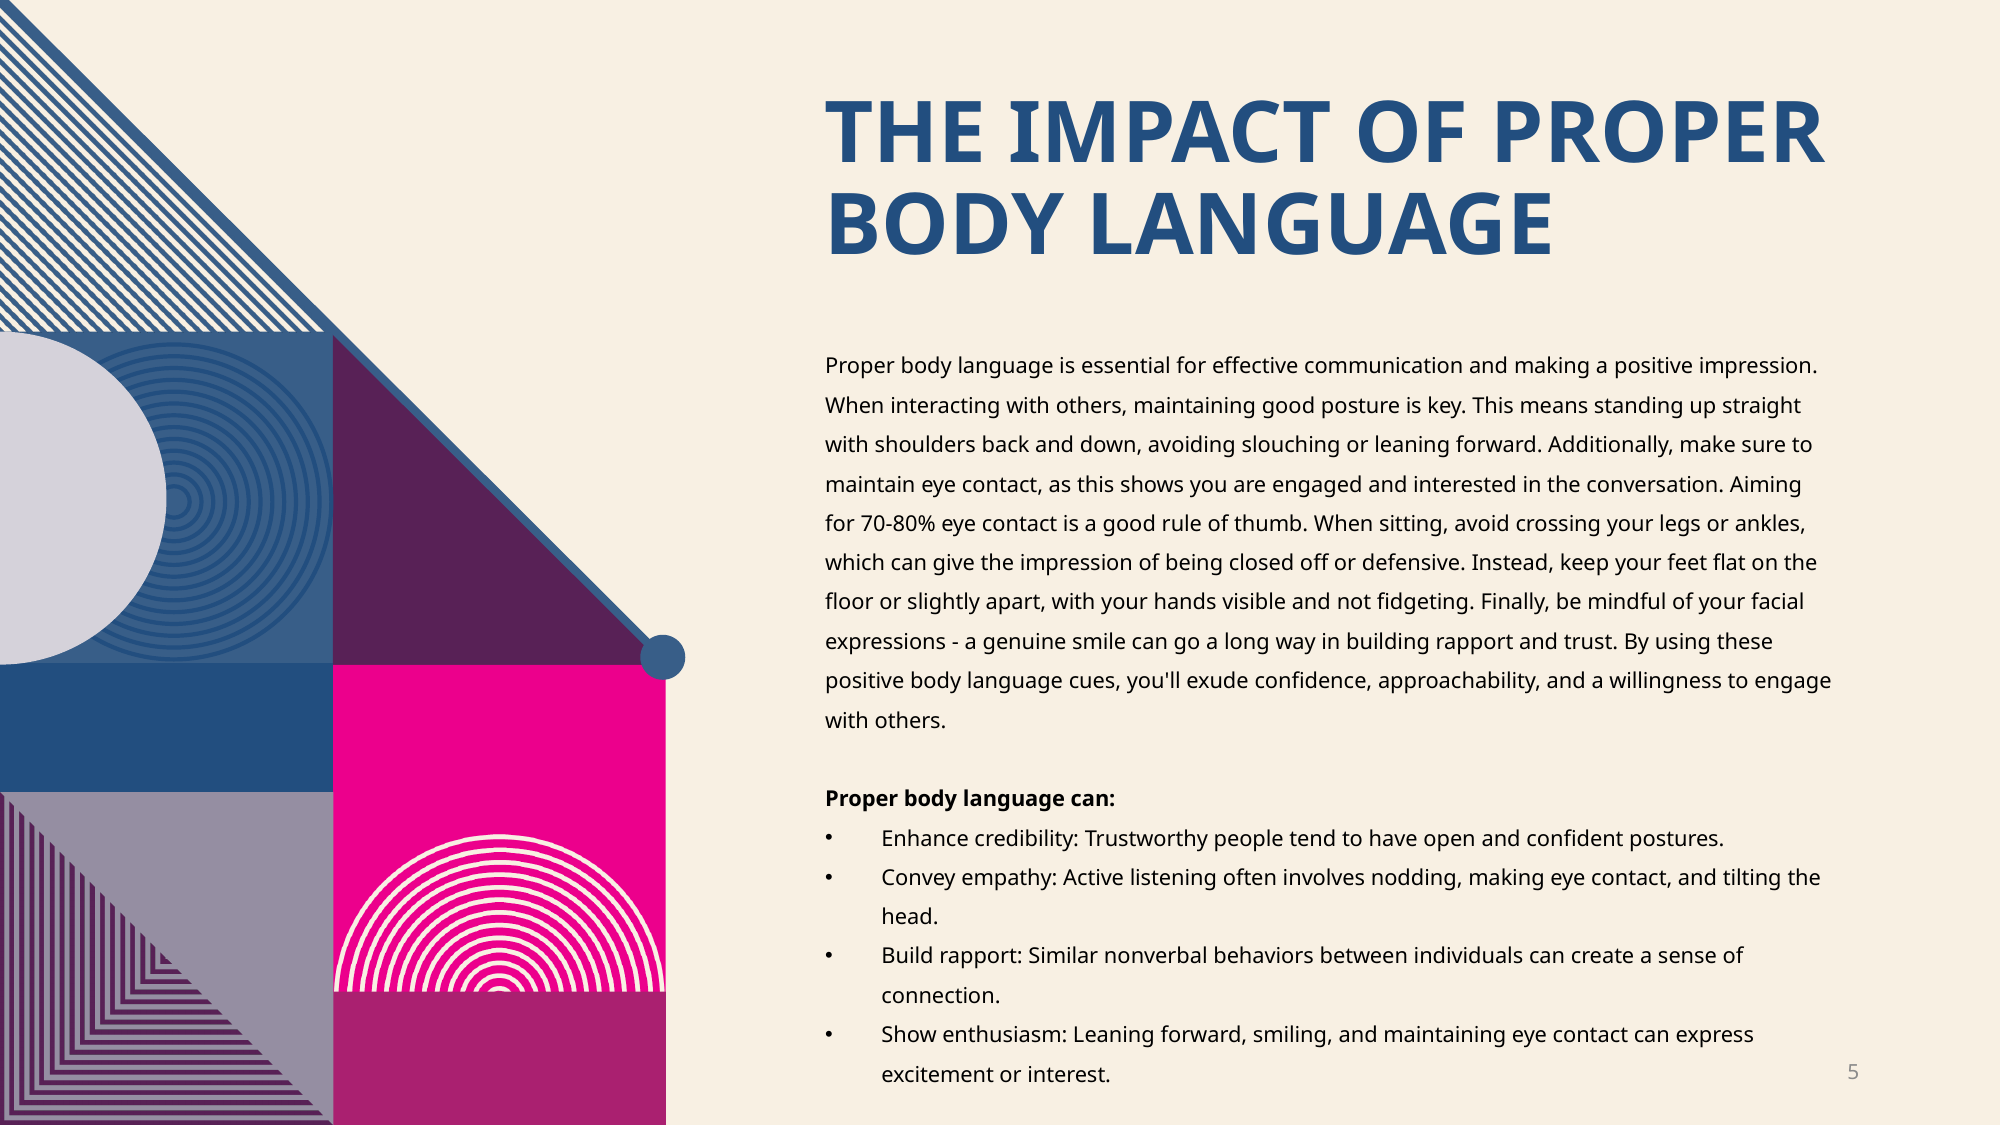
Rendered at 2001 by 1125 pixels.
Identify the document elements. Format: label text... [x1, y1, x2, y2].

picture [0, 4, 330, 333]
title The Impact of Proper Body Language [809, 70, 1850, 281]
picture [334, 834, 665, 991]
list Proper body language is essential for effective communication and making a positive impression. When interacting with others, maintaining good posture is key. This means standing up straight with shoulders back and down, avoiding slouching or leaning forward. Additionally, make sure to maintain eye contact, as this shows you are engaged and interested in the conversation. Aiming for 70-80% eye contact is a good rule of thumb. When sitting, avoid crossing your legs or ankles, which can give the impression of being closed off or defensive. Instead, keep your feet flat on the floor or slightly apart, with your hands visible and not fidgeting. Finally, be mindful of your facial expressions - a genuine smile can go a long way in building rapport and trust. By using these positive body language cues, you'll exude confidence, approachability, and a willingness to engage with others. Proper body language can: Enhance credibility: Trustworthy people tend to have open and confident postures. Convey empathy: Active listening often involves nodding, making eye contact, and tilting the head. Build rapport: Similar nonverbal behaviors between individuals can create a sense of connection. Show enthusiasm: Leaning forward, smiling, and maintaining eye contact can express excitement or interest. [810, 331, 1850, 980]
picture [0, 792, 333, 1125]
slide_number 5 [1799, 1042, 1875, 1103]
picture [10, 0, 332, 321]
